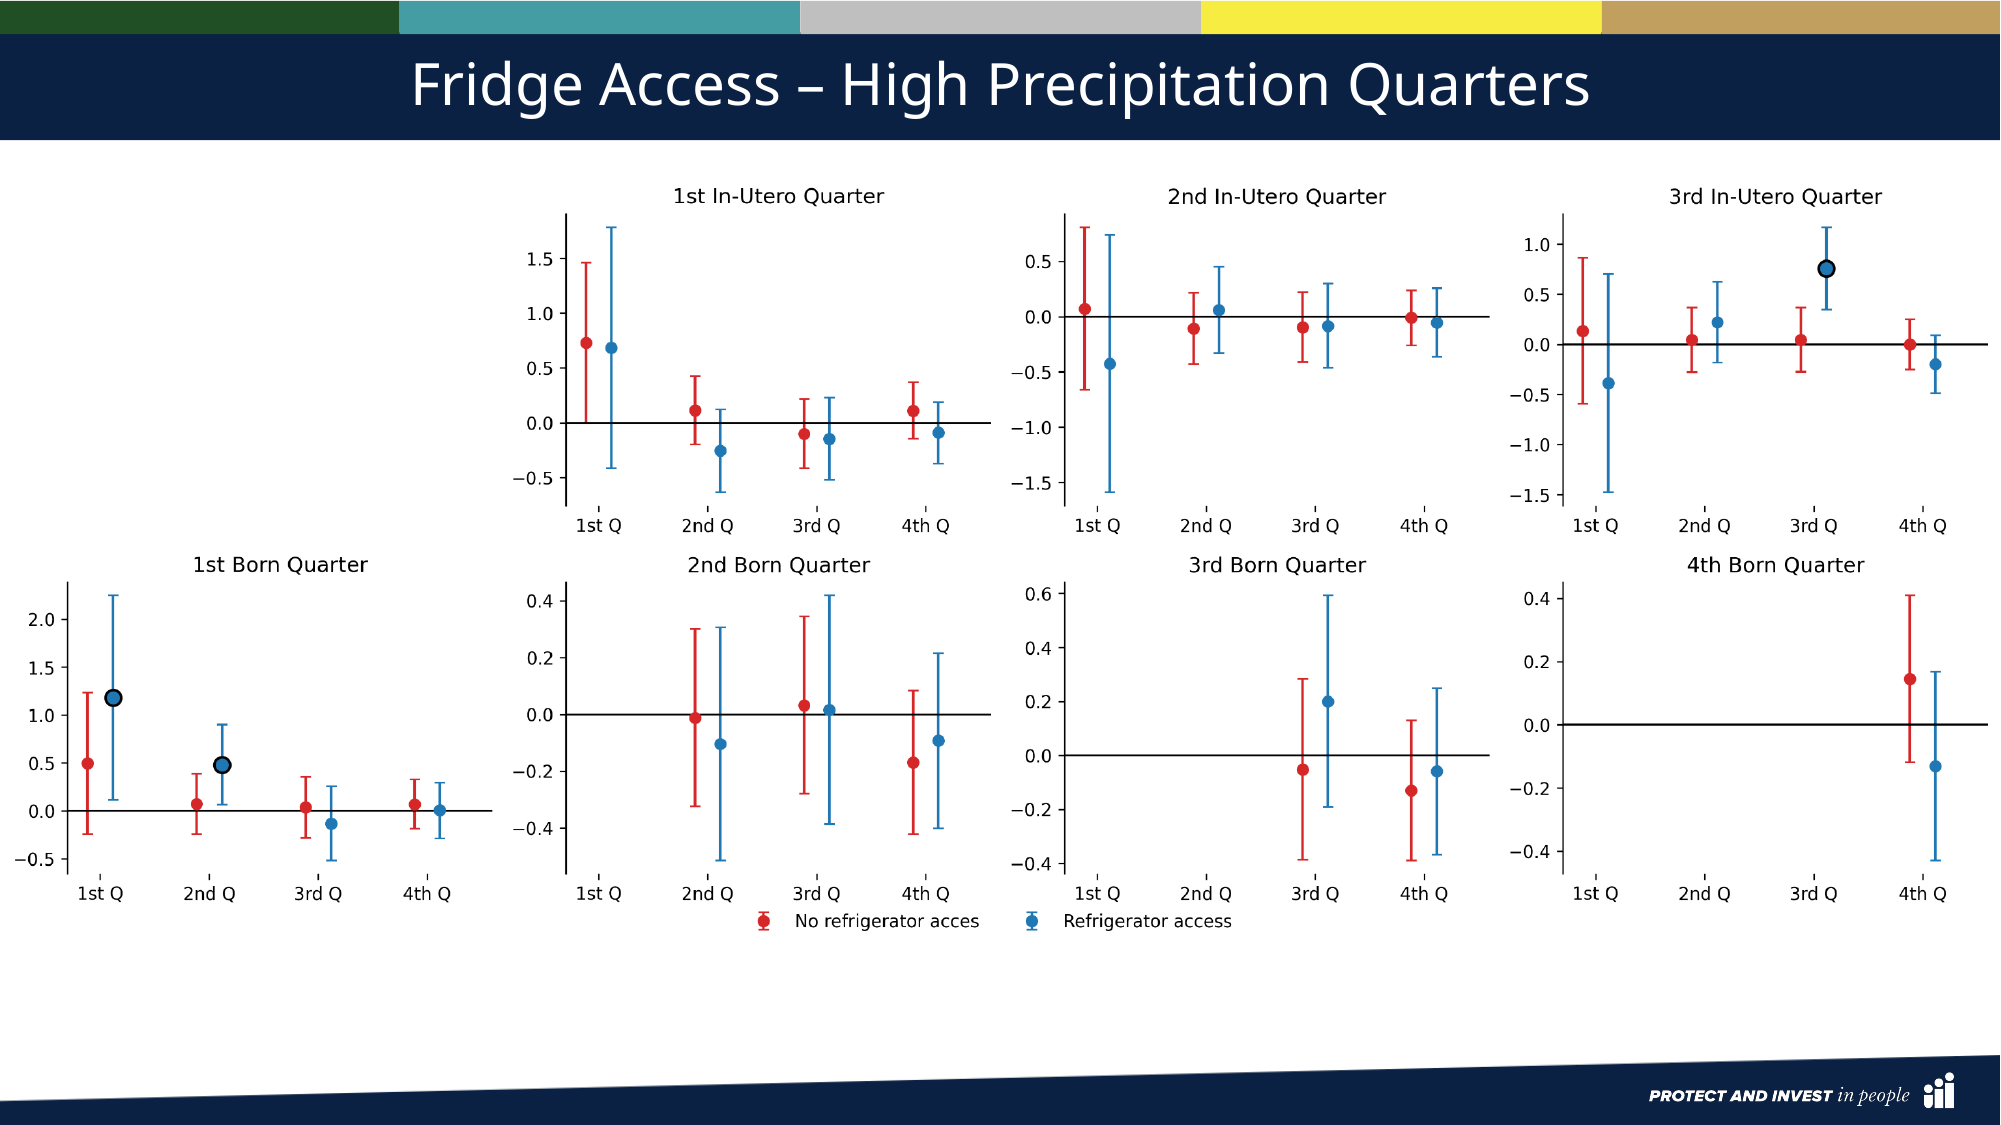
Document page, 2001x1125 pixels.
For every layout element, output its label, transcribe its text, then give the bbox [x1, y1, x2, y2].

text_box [0, 0, 2000, 35]
picture [0, 174, 2000, 951]
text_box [0, 1055, 2000, 1125]
list Fridge Access – High Precipitation Quarters [0, 35, 2000, 141]
